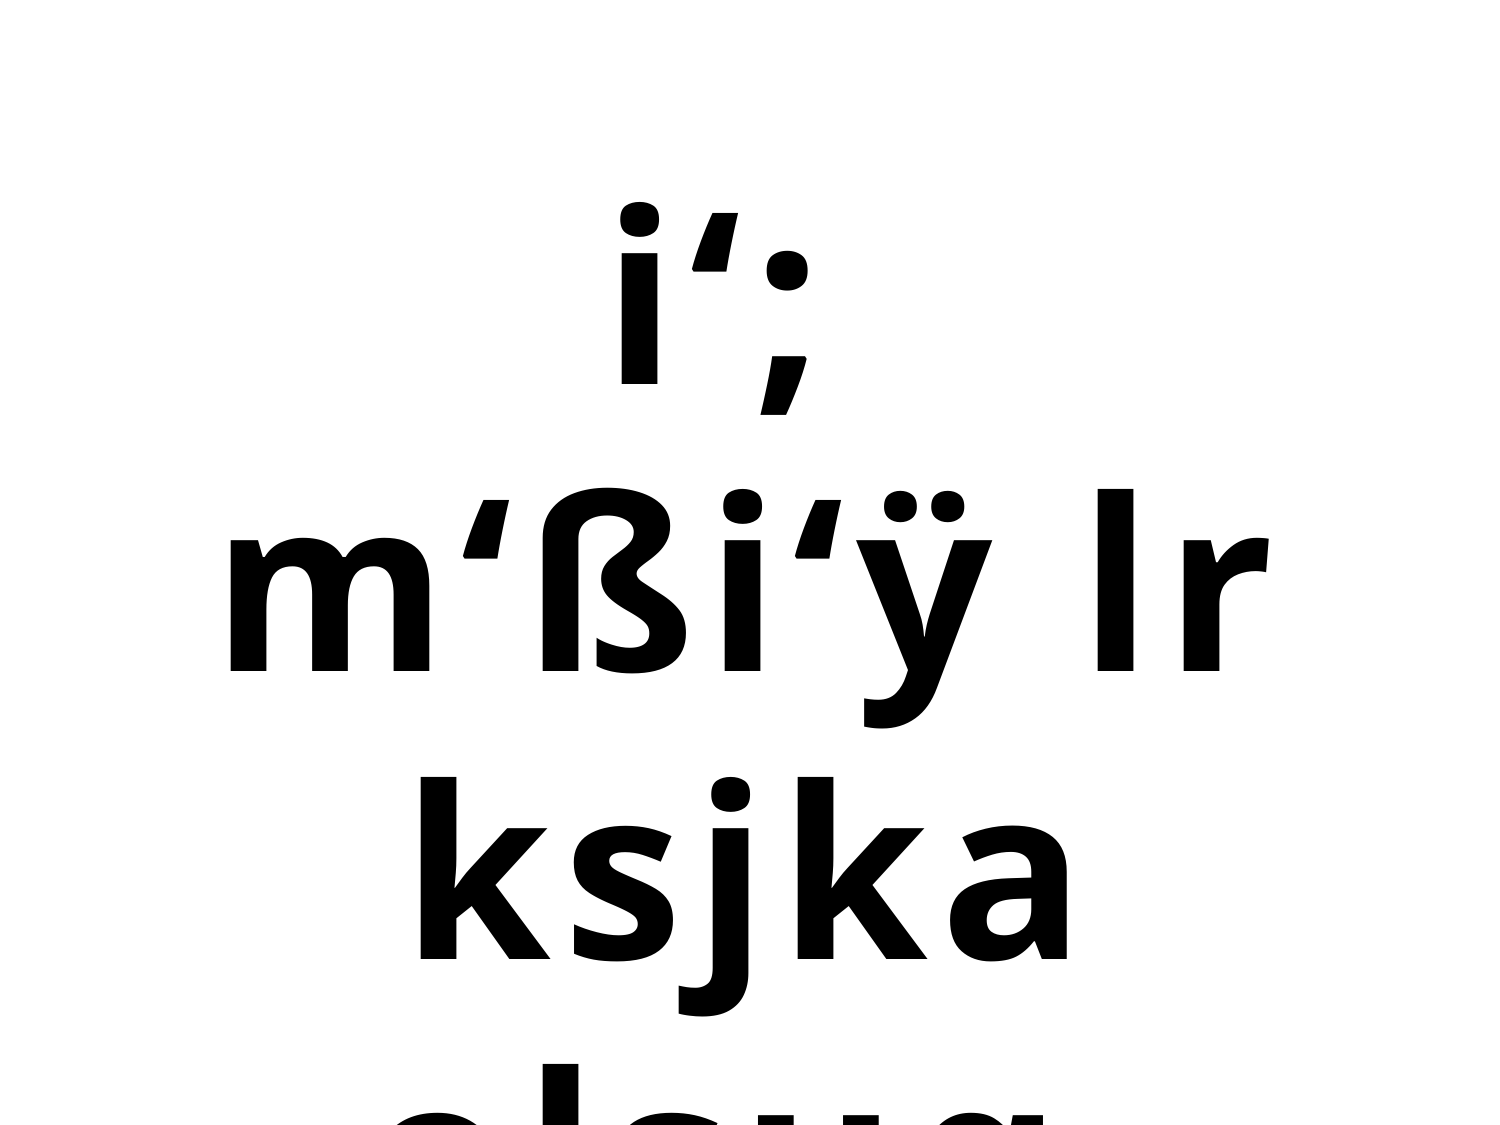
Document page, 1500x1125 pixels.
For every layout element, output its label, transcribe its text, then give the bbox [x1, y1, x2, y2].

text_box i‘; m‘ßi‘ÿ lr ksjka olsuq [25, 137, 1476, 1125]
